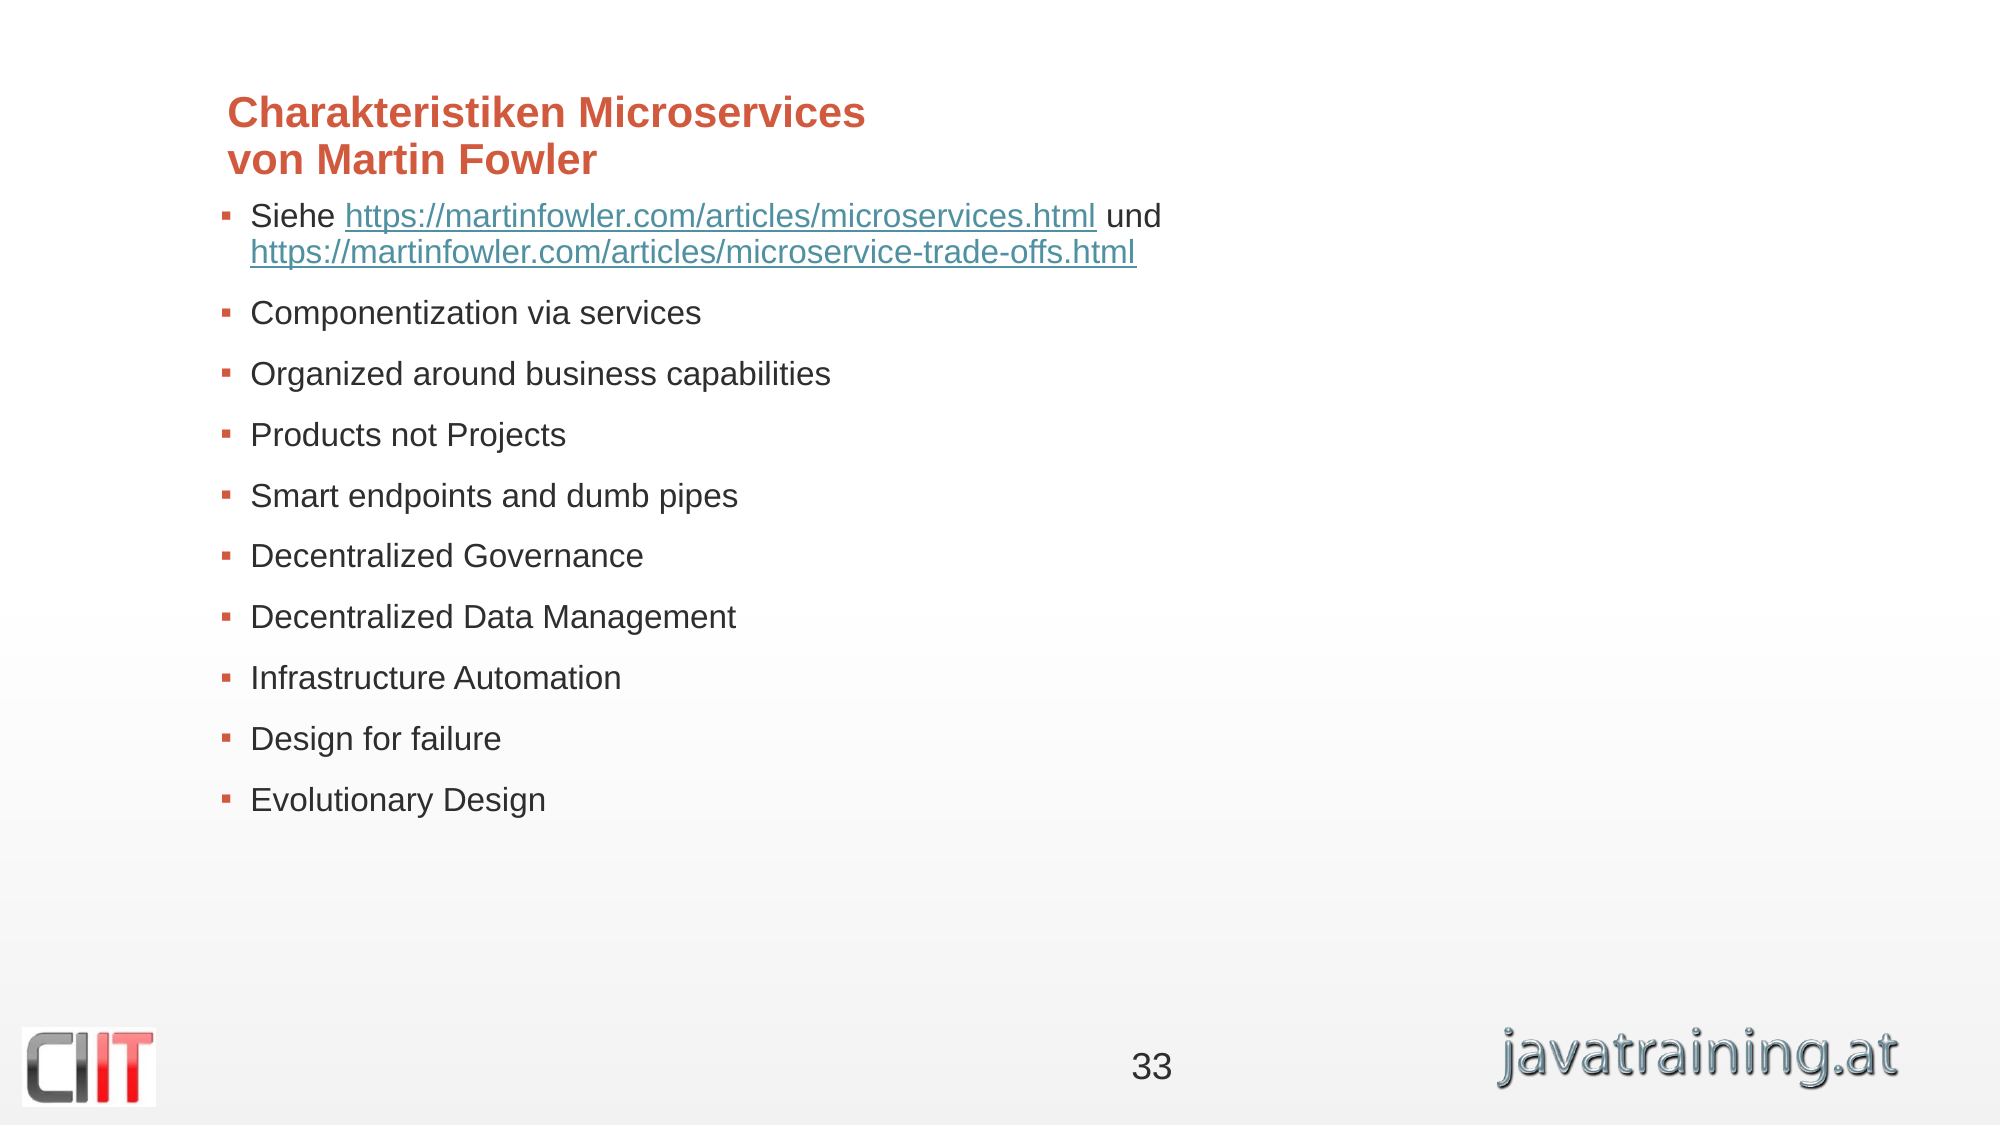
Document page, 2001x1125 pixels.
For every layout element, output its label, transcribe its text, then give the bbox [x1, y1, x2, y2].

list Siehe https://martinfowler.com/articles/microservices.html und https://martinfowler.com/articles/microservice-trade-offs.html Componentization via services Organized around business capabilities Products not Projects Smart endpoints and dumb pipes Decentralized Governance Decentralized Data Management Infrastructure Automation Design for failure Evolutionary Design [160, 191, 1736, 913]
picture [1493, 1025, 1900, 1092]
title Charakteristiken Microservices von Martin Fowler [212, 82, 1788, 192]
slide_number 33 [1116, 1034, 1268, 1071]
picture [22, 1027, 156, 1107]
